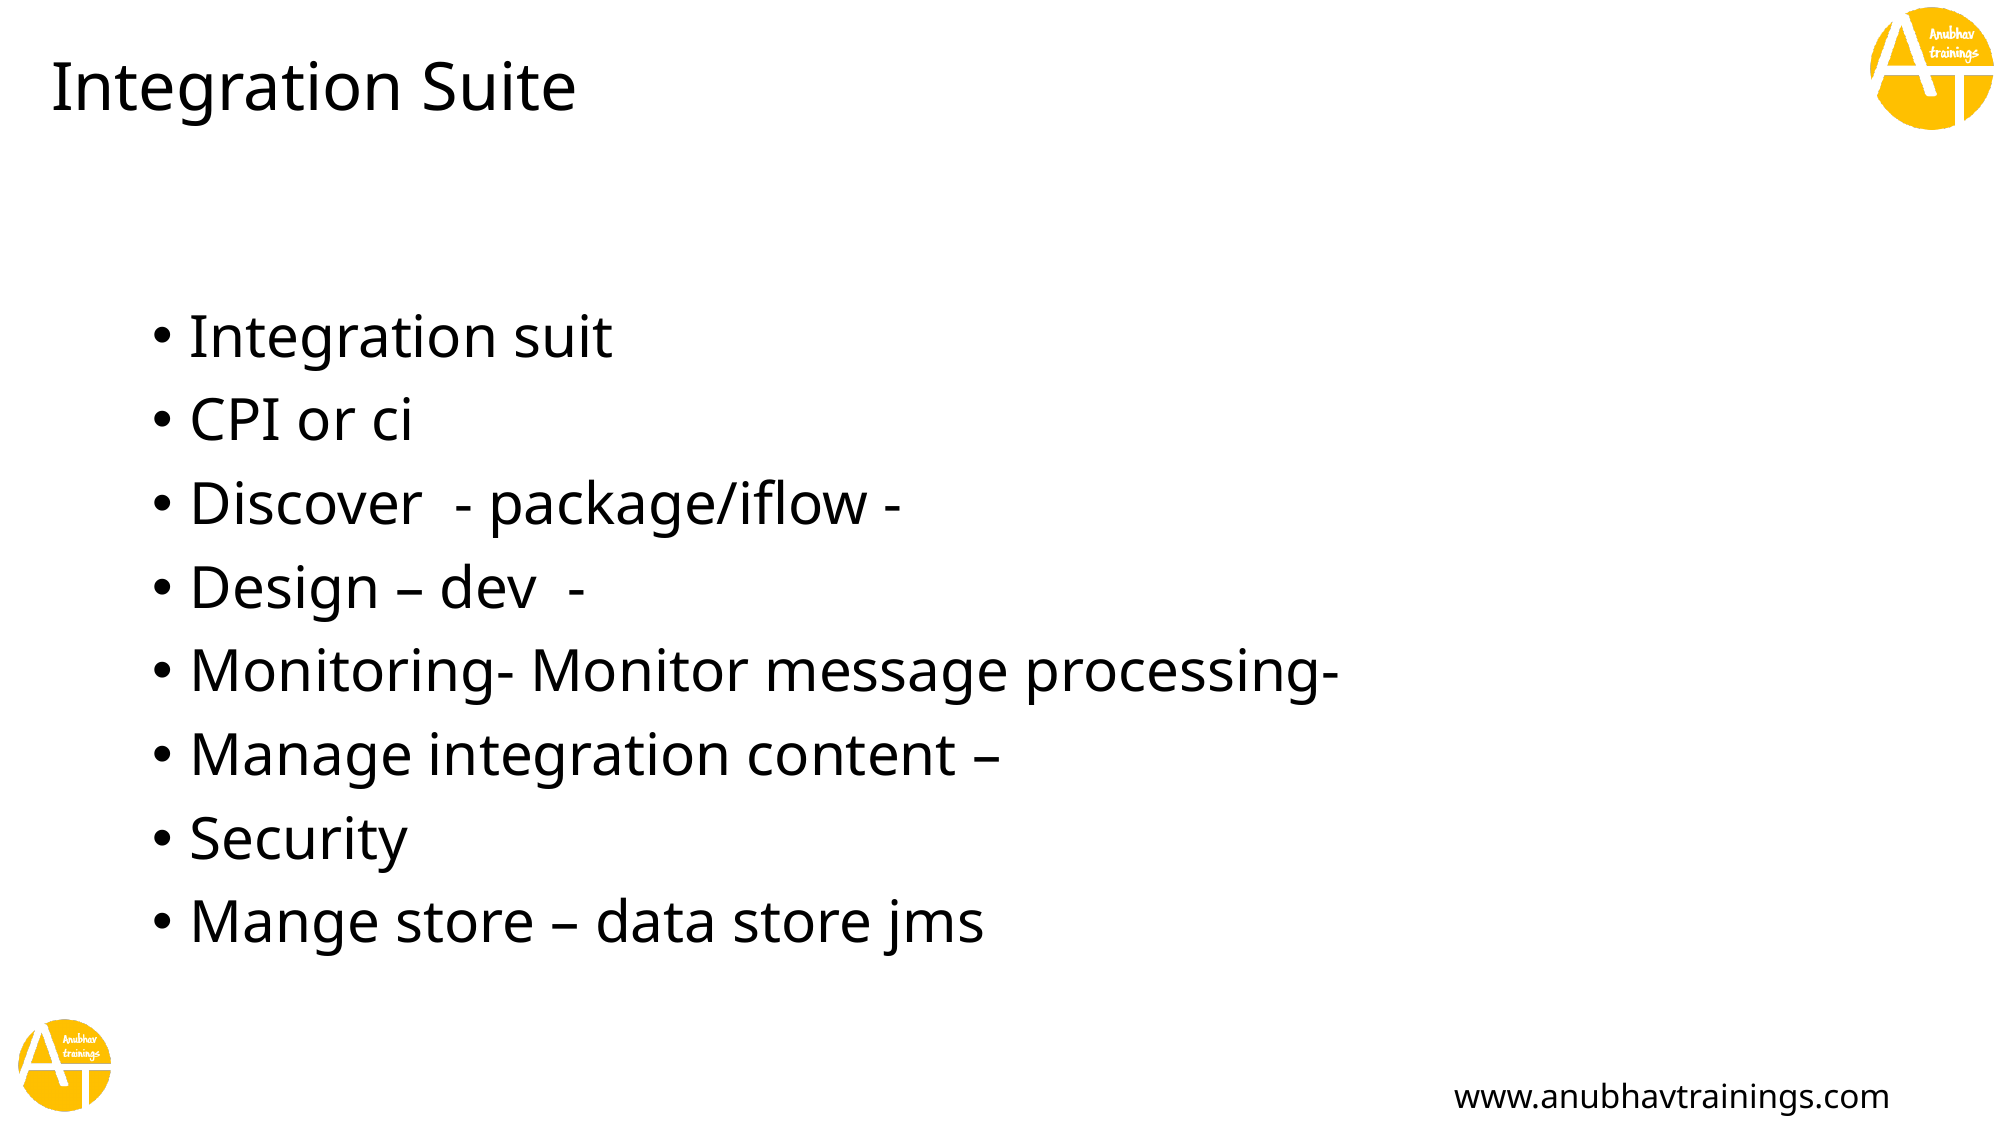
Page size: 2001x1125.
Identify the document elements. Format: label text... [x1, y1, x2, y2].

text_box www.anubhavtrainings.com [1439, 1067, 2000, 1123]
picture [1858, 0, 2000, 140]
list Integration suit CPI or ci Discover - package/iflow - Design – dev - Monitoring- Monitor message processing- Manage integration content – Security Mange store – data store jms [137, 299, 1863, 1014]
picture [9, 1013, 116, 1119]
title Integration Suite [36, 37, 1762, 140]
